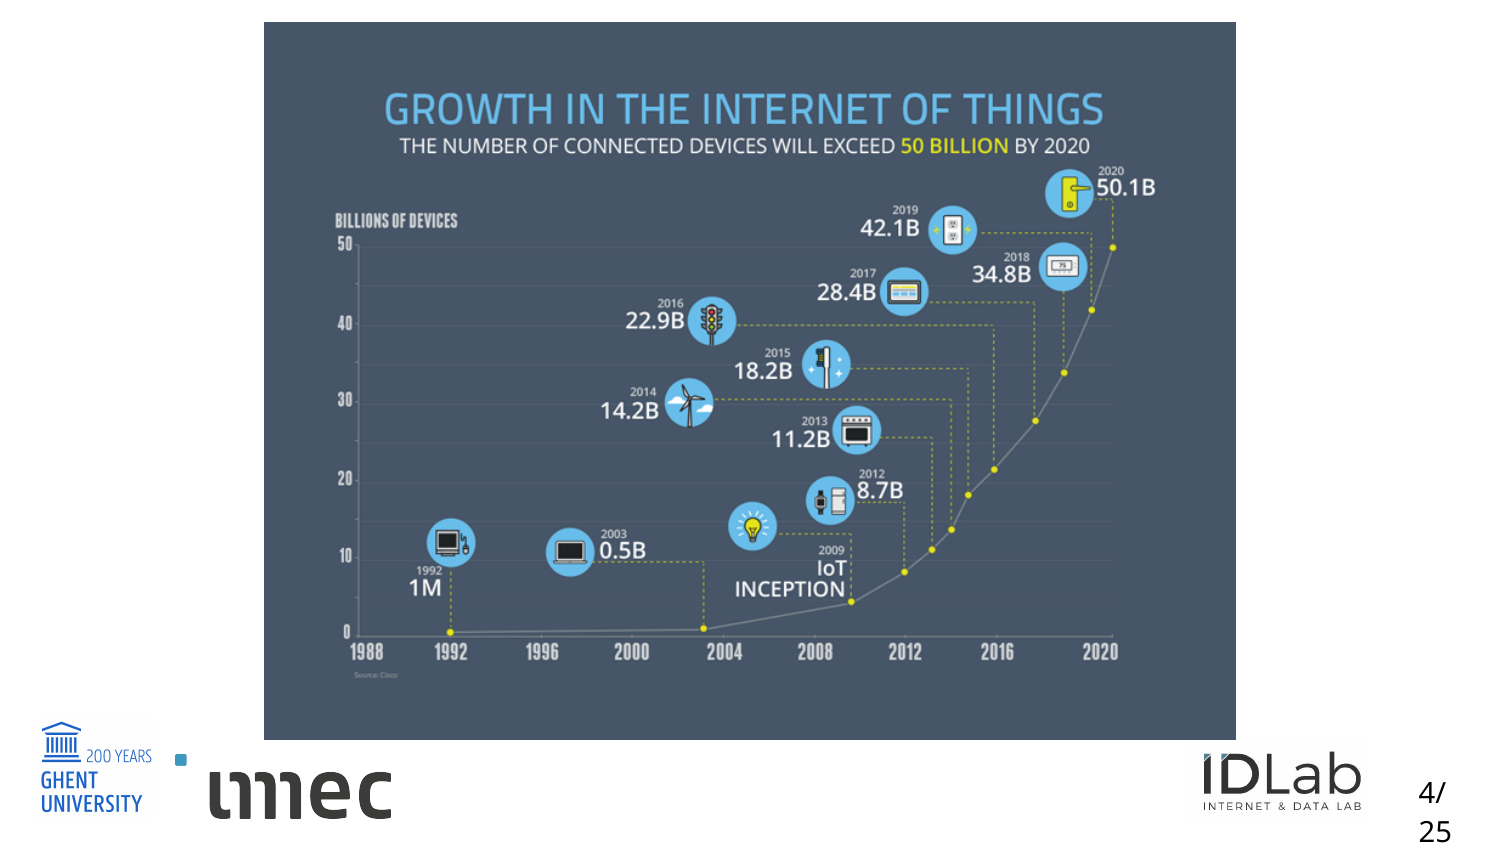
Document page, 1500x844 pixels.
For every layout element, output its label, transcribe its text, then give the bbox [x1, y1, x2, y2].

picture [264, 22, 1369, 819]
picture [175, 753, 391, 819]
picture [36, 718, 155, 819]
slide_number 4/25 [1403, 779, 1494, 844]
